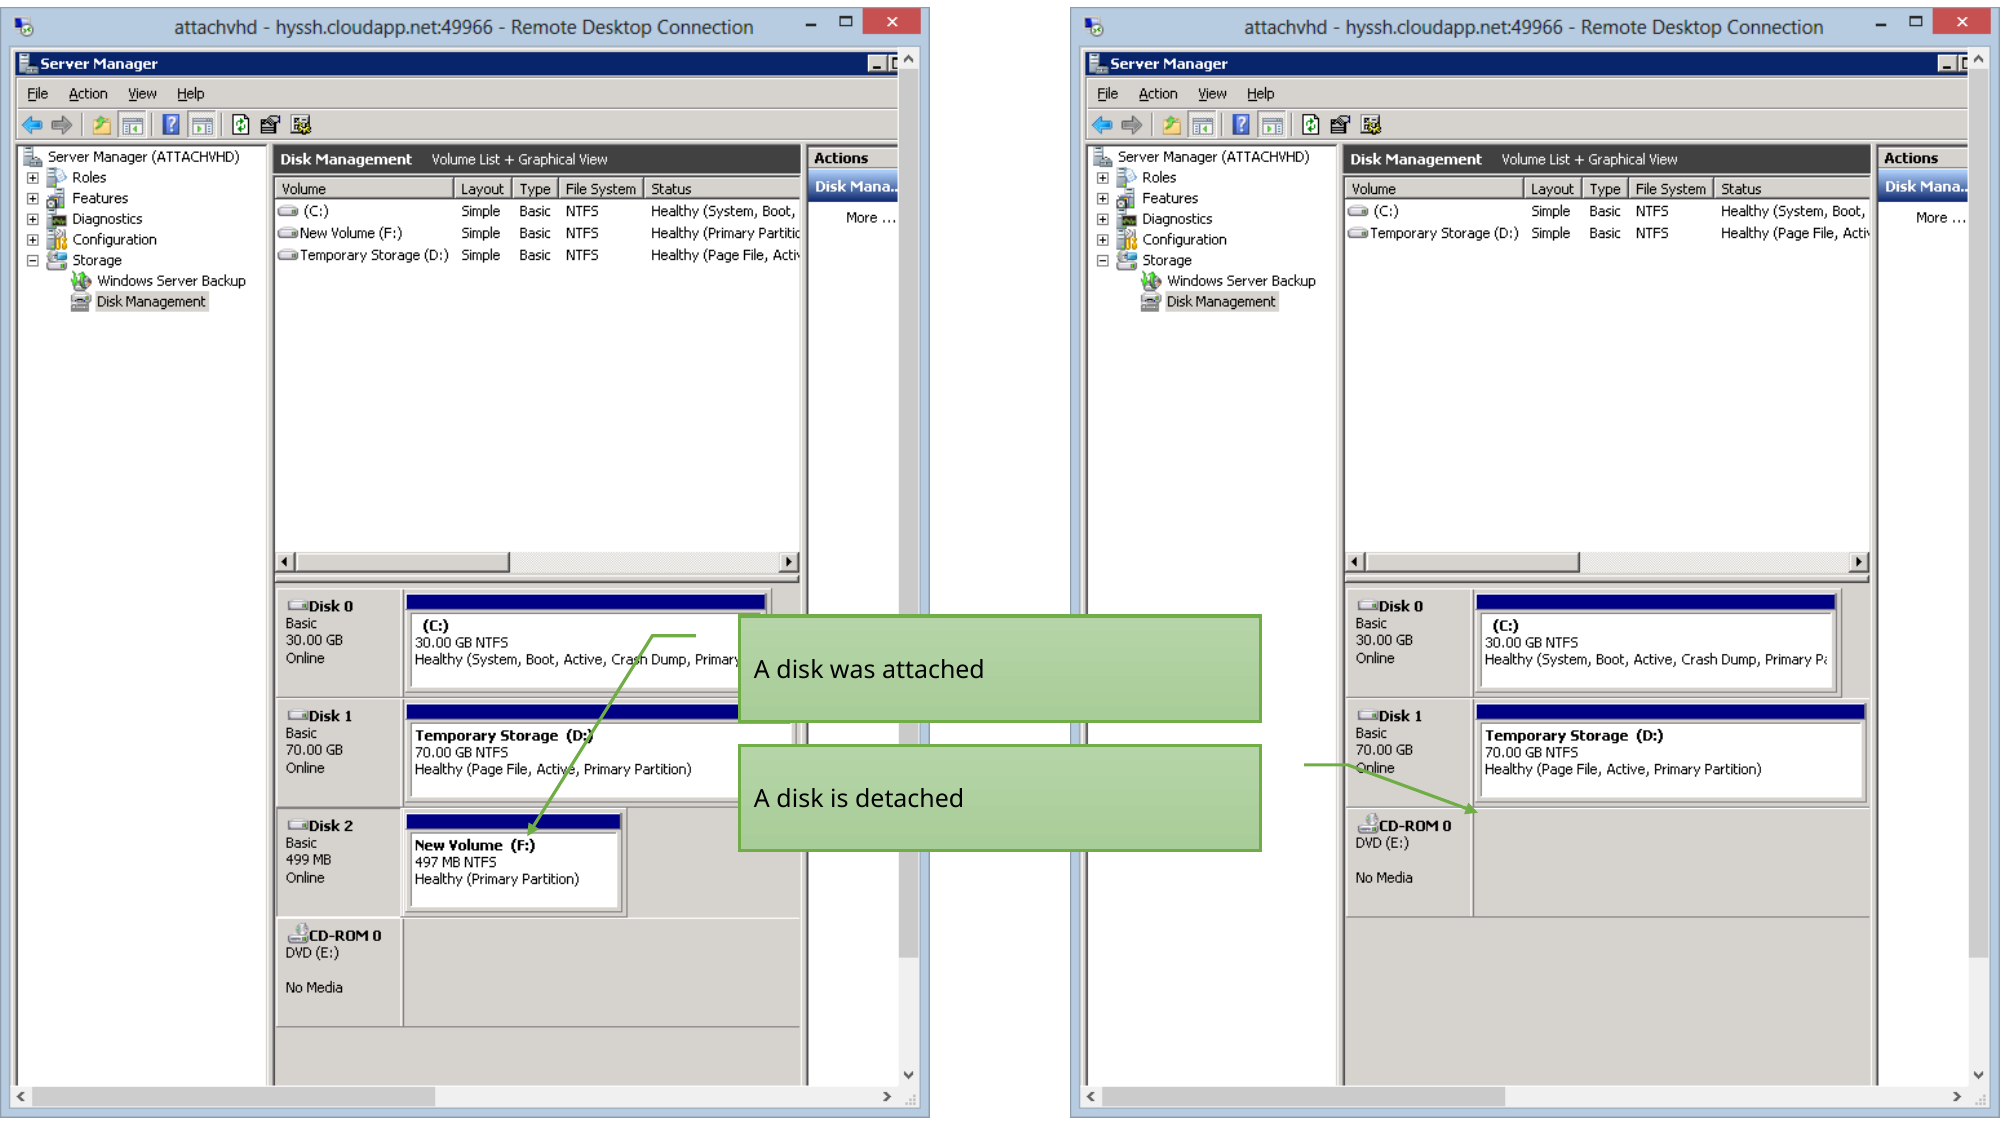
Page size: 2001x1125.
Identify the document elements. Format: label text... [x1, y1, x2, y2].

picture [1070, 7, 2000, 1118]
picture [0, 7, 930, 1118]
text_box A disk is detached [930, 745, 1070, 851]
text_box A disk was attached [930, 615, 1070, 722]
